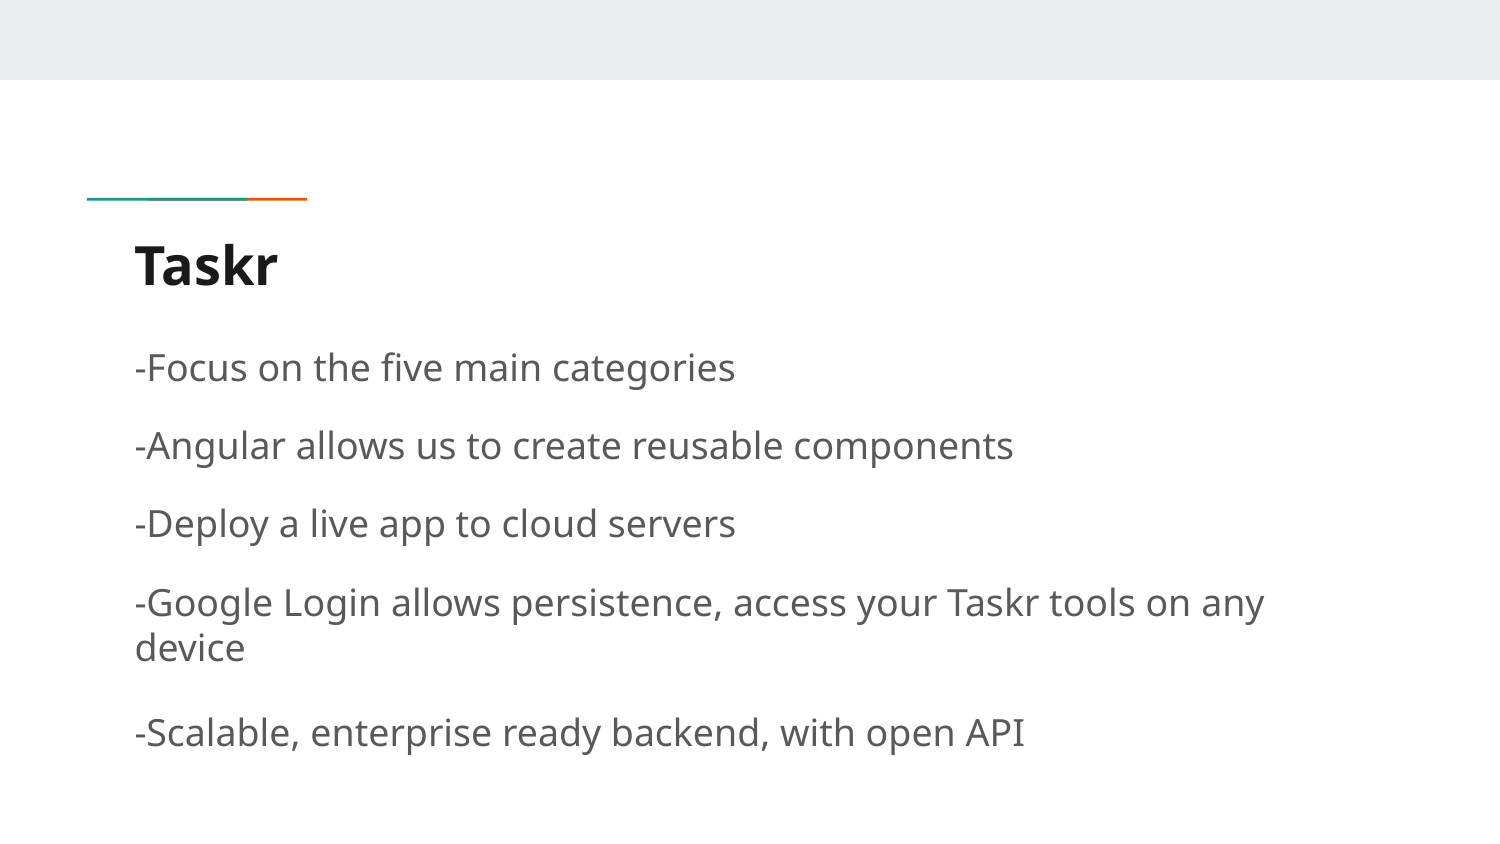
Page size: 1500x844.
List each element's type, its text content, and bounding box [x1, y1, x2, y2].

list -Focus on the five main categories -Angular allows us to create reusable components -Deploy a live app to cloud servers -Google Login allows persistence, access your Taskr tools on any device -Scalable, enterprise ready backend, with open API [119, 328, 1381, 700]
title Taskr [119, 216, 1381, 305]
